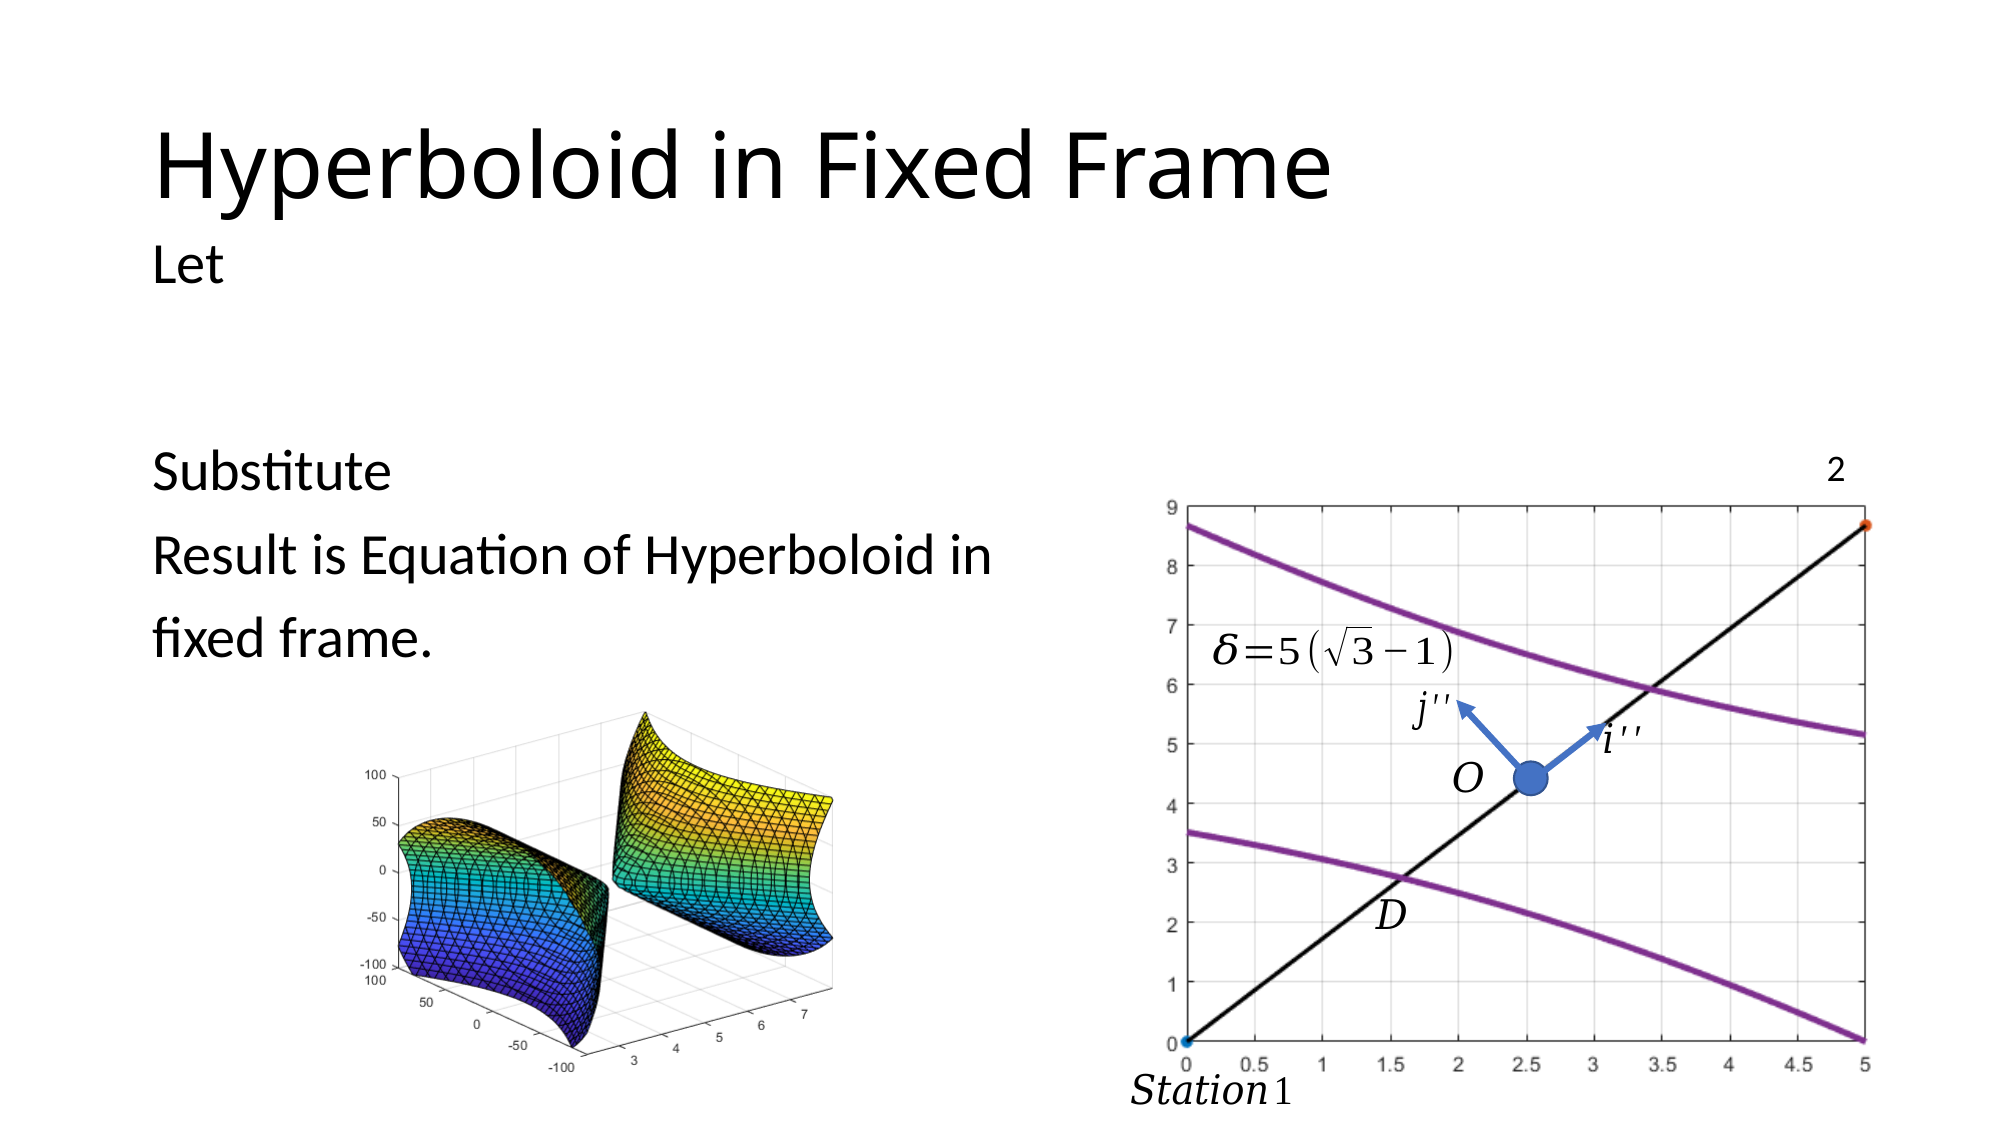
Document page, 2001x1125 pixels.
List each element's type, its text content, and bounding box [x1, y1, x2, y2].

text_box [1073, 443, 1949, 1114]
title Hyperboloid in Fixed Frame [137, 59, 1863, 278]
picture [325, 680, 886, 1101]
